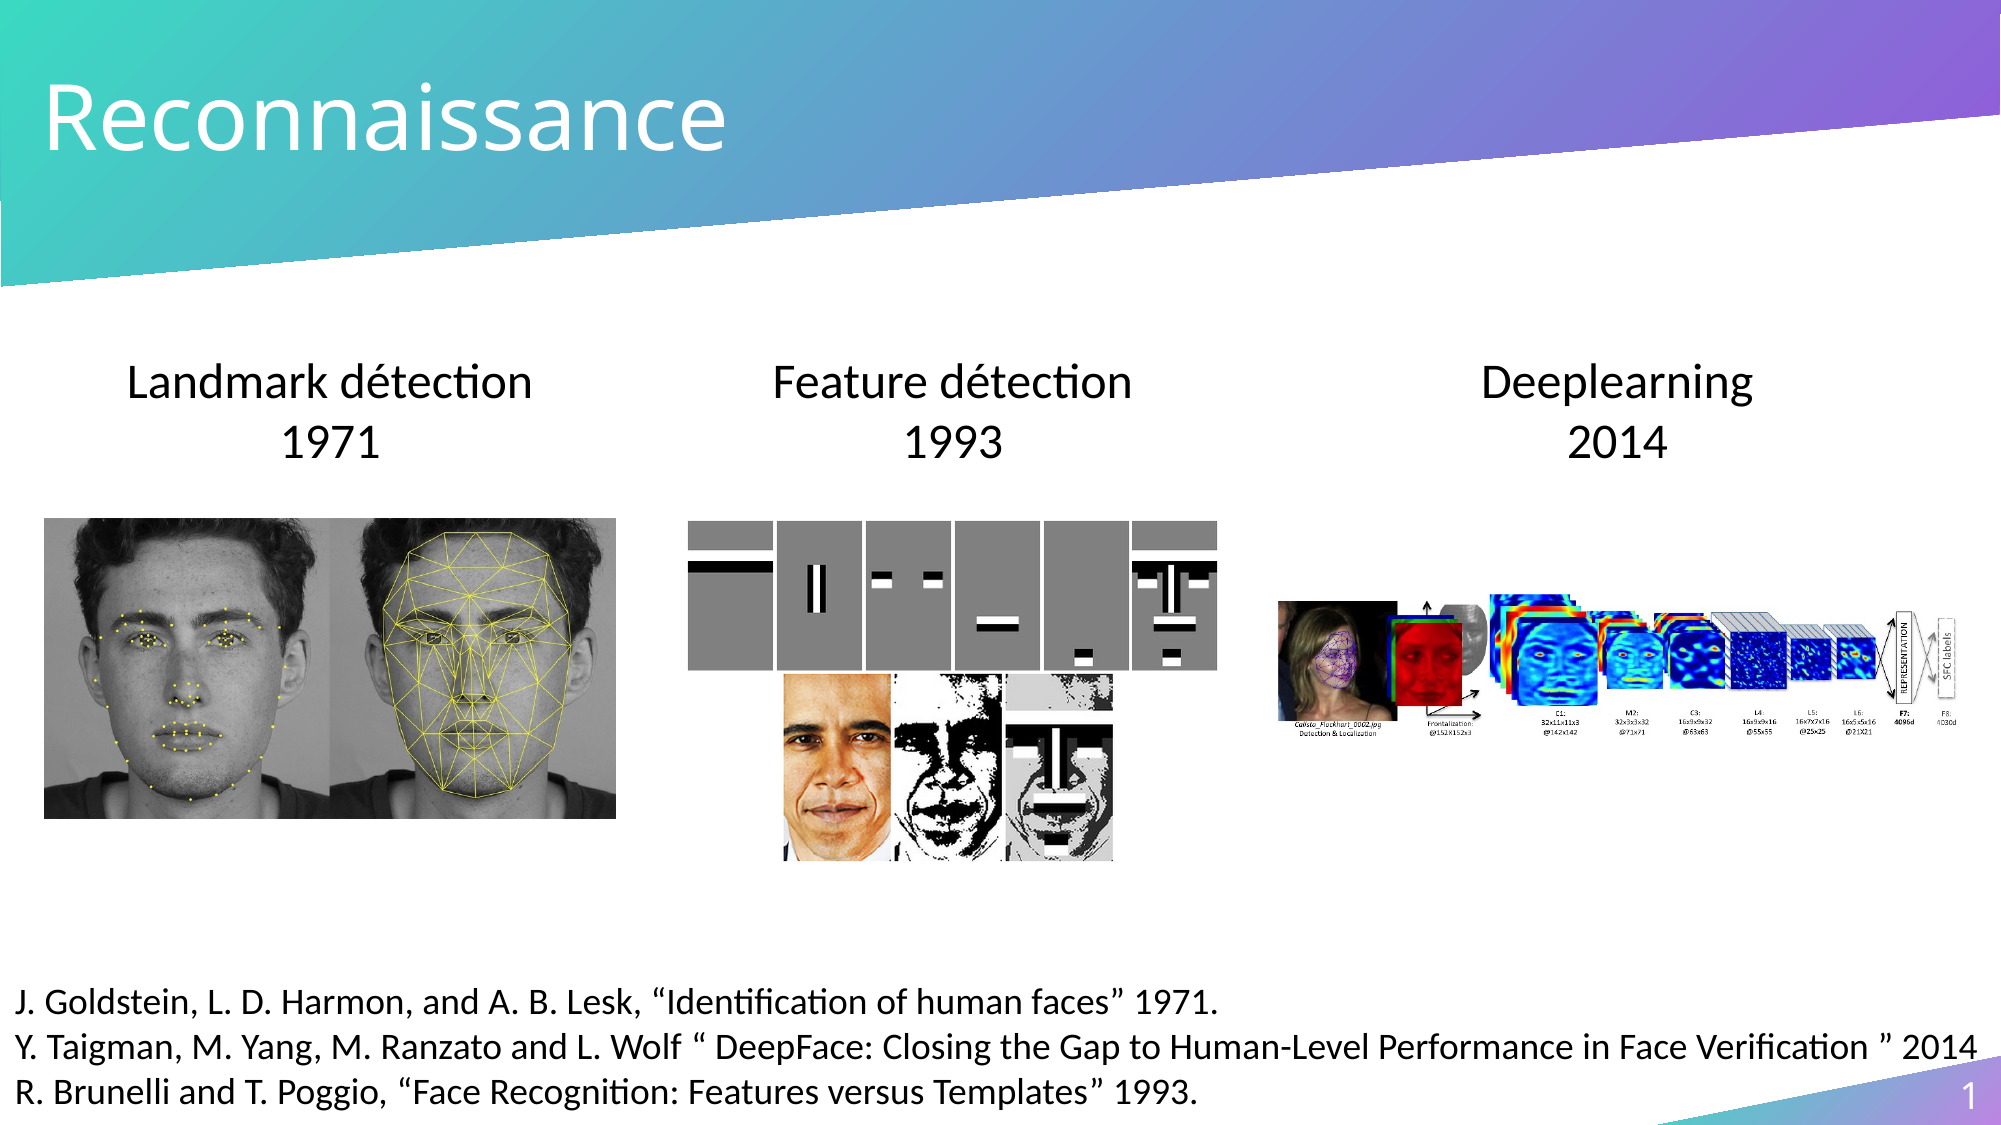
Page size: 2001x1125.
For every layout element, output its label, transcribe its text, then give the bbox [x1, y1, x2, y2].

text_box Deeplearning 2014 [1466, 340, 1769, 476]
text_box 1 [1944, 1120, 1994, 1125]
title Reconnaissance [26, 12, 1752, 230]
text_box [1658, 1120, 1944, 1125]
text_box Landmark détection 1971 [111, 340, 549, 476]
text_box J. Goldstein, L. D. Harmon, and A. B. Lesk, “Identification of human faces” 1971. Y. Taigman, M. Yang, M. Ranzato and L. Wolf “ DeepFace: Closing the Gap to Human-Level Performance in Face Verification ” 2014 R. Brunelli and T. Poggio, “Face Recognition: Features versus Templates” 1993. [0, 969, 2000, 1120]
text_box Feature détection 1993 [757, 340, 1148, 476]
picture [1277, 594, 1957, 737]
picture [685, 518, 1220, 864]
text_box [0, 0, 2000, 288]
picture [44, 518, 616, 819]
